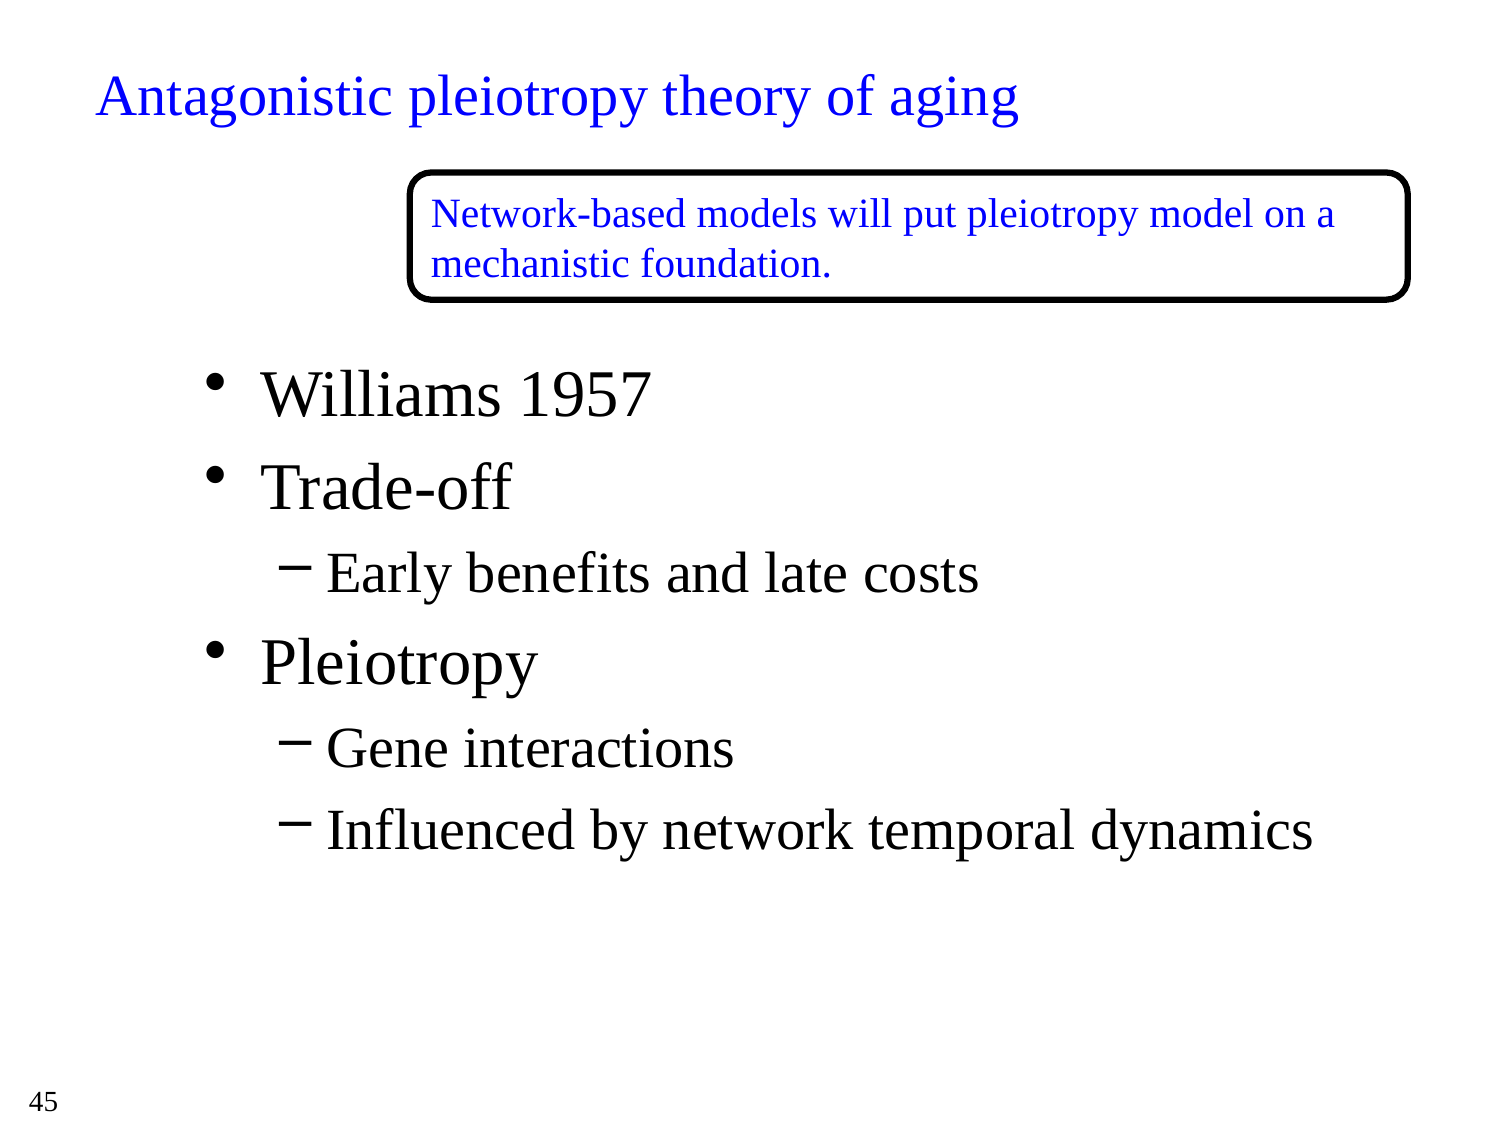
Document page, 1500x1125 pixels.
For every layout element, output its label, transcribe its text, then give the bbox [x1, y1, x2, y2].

title Antagonistic pleiotropy theory of aging [80, 39, 1393, 216]
list Williams 1957 Trade-off Early benefits and late costs Pleiotropy Gene interactions Influenced by network temporal dynamics [189, 341, 1429, 994]
text_box Network-based models will put pleiotropy model on a mechanistic foundation. [409, 172, 1408, 300]
